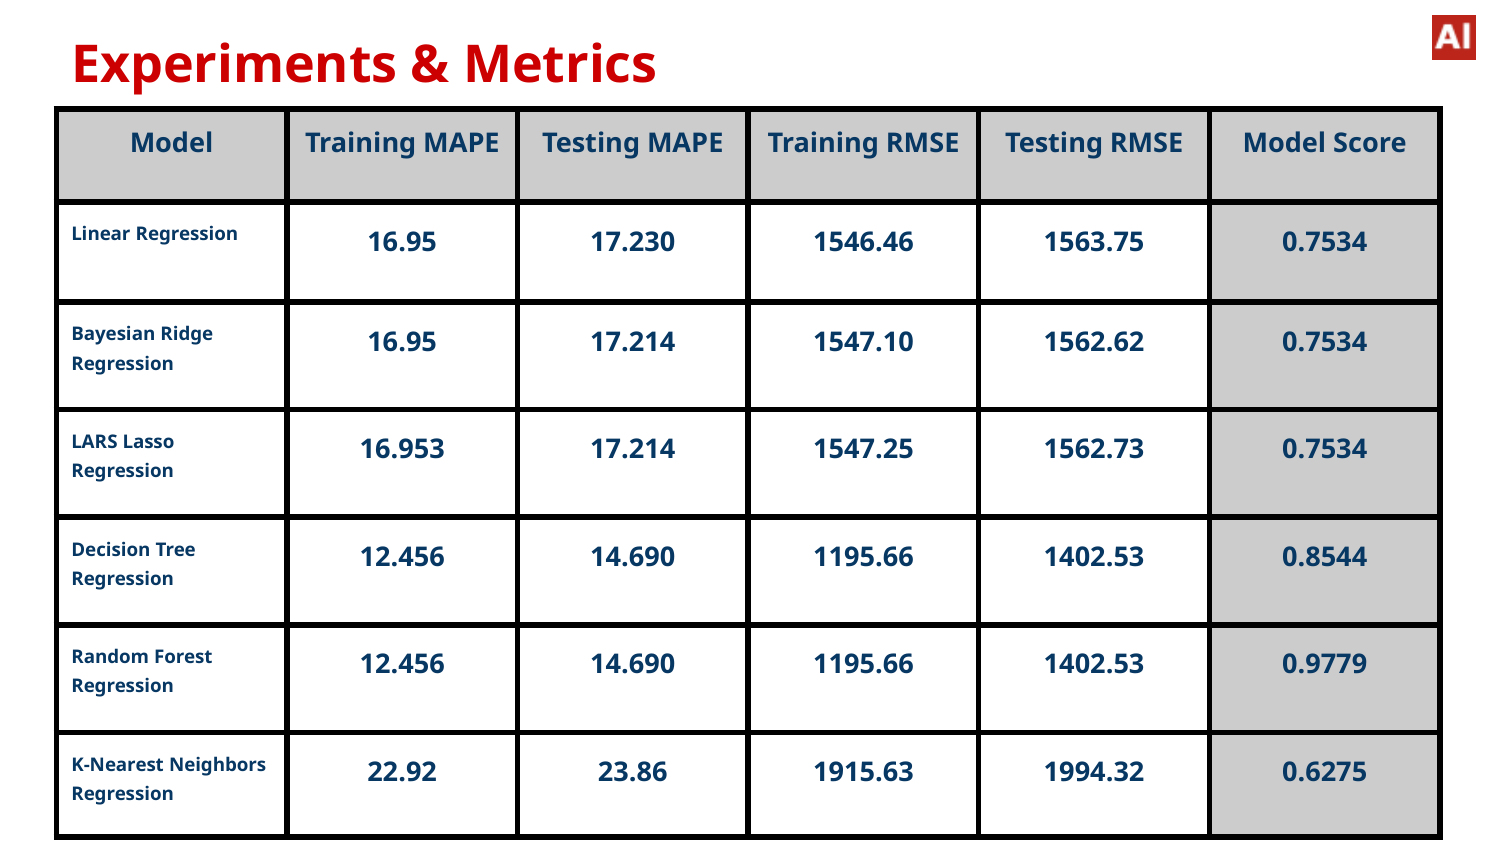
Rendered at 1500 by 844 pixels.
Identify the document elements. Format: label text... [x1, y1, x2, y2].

table_cell 16.953 [290, 412, 515, 514]
table_cell 16.95 [290, 305, 515, 407]
table_cell 12.456 [290, 628, 515, 730]
table_cell 22.92 [290, 735, 515, 834]
table_cell 12.456 [290, 520, 515, 622]
table_cell 1547.10 [751, 305, 976, 407]
table_cell 14.690 [520, 520, 745, 622]
table_cell Bayesian Ridge Regression [59, 305, 284, 407]
picture [1432, 15, 1476, 60]
table_cell 23.86 [520, 735, 745, 834]
table_cell 0.8544 [1212, 520, 1437, 622]
table_cell 1547.25 [751, 412, 976, 514]
table_cell 0.6275 [1212, 735, 1437, 834]
table_cell 0.7534 [1212, 412, 1437, 514]
table_cell 0.7534 [1212, 205, 1437, 299]
table_cell 1563.75 [981, 205, 1207, 299]
table_cell 1402.53 [981, 520, 1207, 622]
table_header Model Score [1212, 112, 1437, 199]
table_cell 1915.63 [751, 735, 976, 834]
table_cell 0.7534 [1212, 305, 1437, 407]
table_cell 14.690 [520, 628, 745, 730]
table_cell 1402.53 [981, 628, 1207, 730]
table_cell 1562.73 [981, 412, 1207, 514]
table_cell Random Forest Regression [59, 628, 284, 730]
table_header Training RMSE [751, 112, 976, 199]
table_cell 1195.66 [751, 520, 976, 622]
table_cell 17.214 [520, 305, 745, 407]
table_cell 16.95 [290, 205, 515, 299]
table_cell K-Nearest Neighbors Regression [59, 735, 284, 834]
table_cell LARS Lasso Regression [59, 412, 284, 514]
table_cell 1562.62 [981, 305, 1207, 407]
table_cell 17.230 [520, 205, 745, 299]
table_header Training MAPE [290, 112, 515, 199]
table_header Model [59, 112, 284, 199]
table_header Testing RMSE [981, 112, 1207, 199]
table_cell Linear Regression [59, 205, 284, 299]
text_box Experiments & Metrics [56, 15, 1014, 106]
table_cell Decision Tree Regression [59, 520, 284, 622]
table_cell 17.214 [520, 412, 745, 514]
table_cell 1994.32 [981, 735, 1207, 834]
table_cell 1546.46 [751, 205, 976, 299]
table_cell 1195.66 [751, 628, 976, 730]
table_header Testing MAPE [520, 112, 745, 199]
table_cell 0.9779 [1212, 628, 1437, 730]
